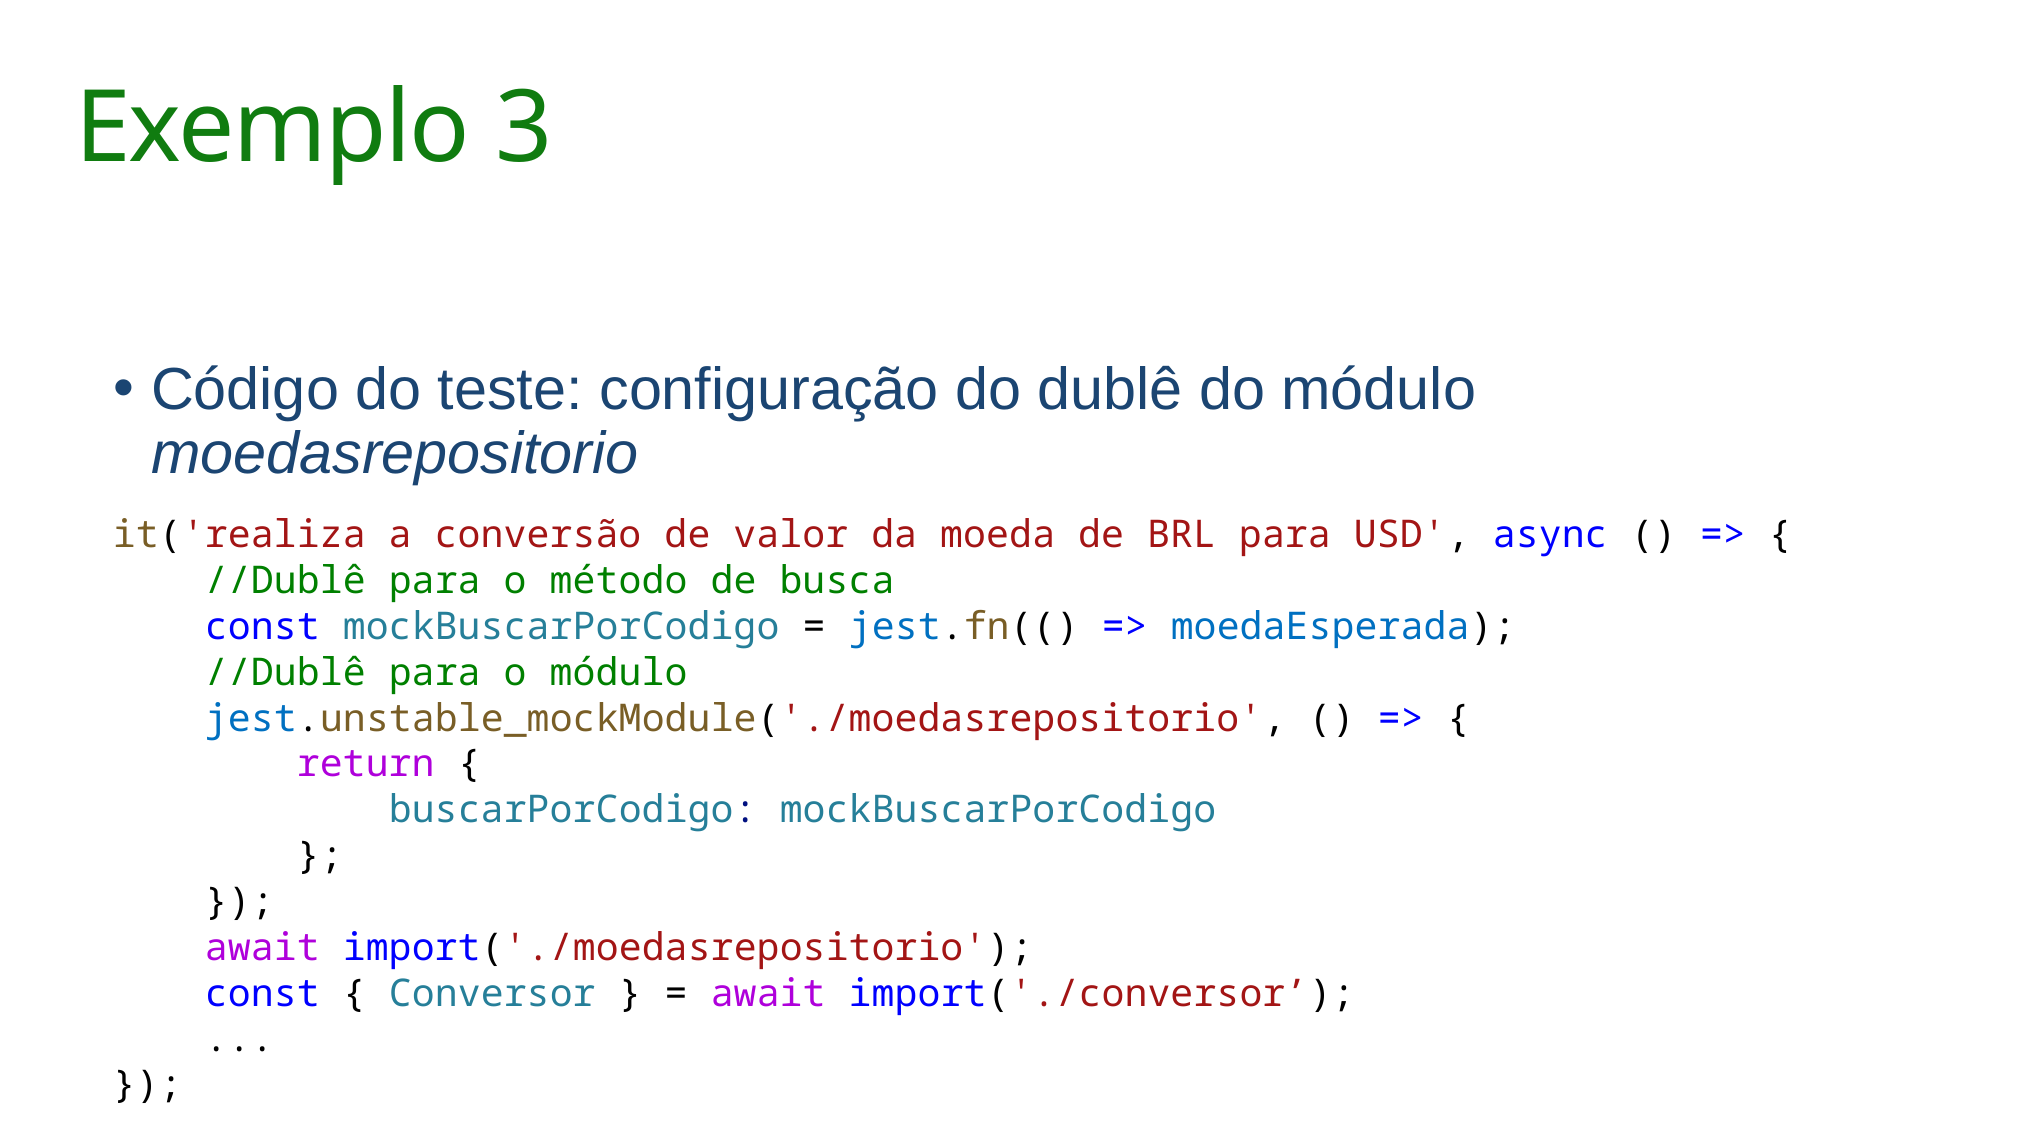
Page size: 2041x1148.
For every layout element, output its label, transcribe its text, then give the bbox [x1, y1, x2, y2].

text_box Código do teste: configuração do dublê do módulo moedasrepositorio [98, 350, 1840, 502]
title Exemplo 3 [60, 60, 1980, 210]
text_box it('realiza a conversão de valor da moeda de BRL para USD', async () => { //Dublê para o método de busca const mockBuscarPorCodigo = jest.fn(() => moedaEsperada); //Dublê para o módulo jest.unstable_mockModule('./moedasrepositorio', () => { return { buscarPorCodigo: mockBuscarPorCodigo }; }); await import('./moedasrepositorio'); const { Conversor } = await import('./conversor’); ... }); [98, 502, 1857, 1113]
